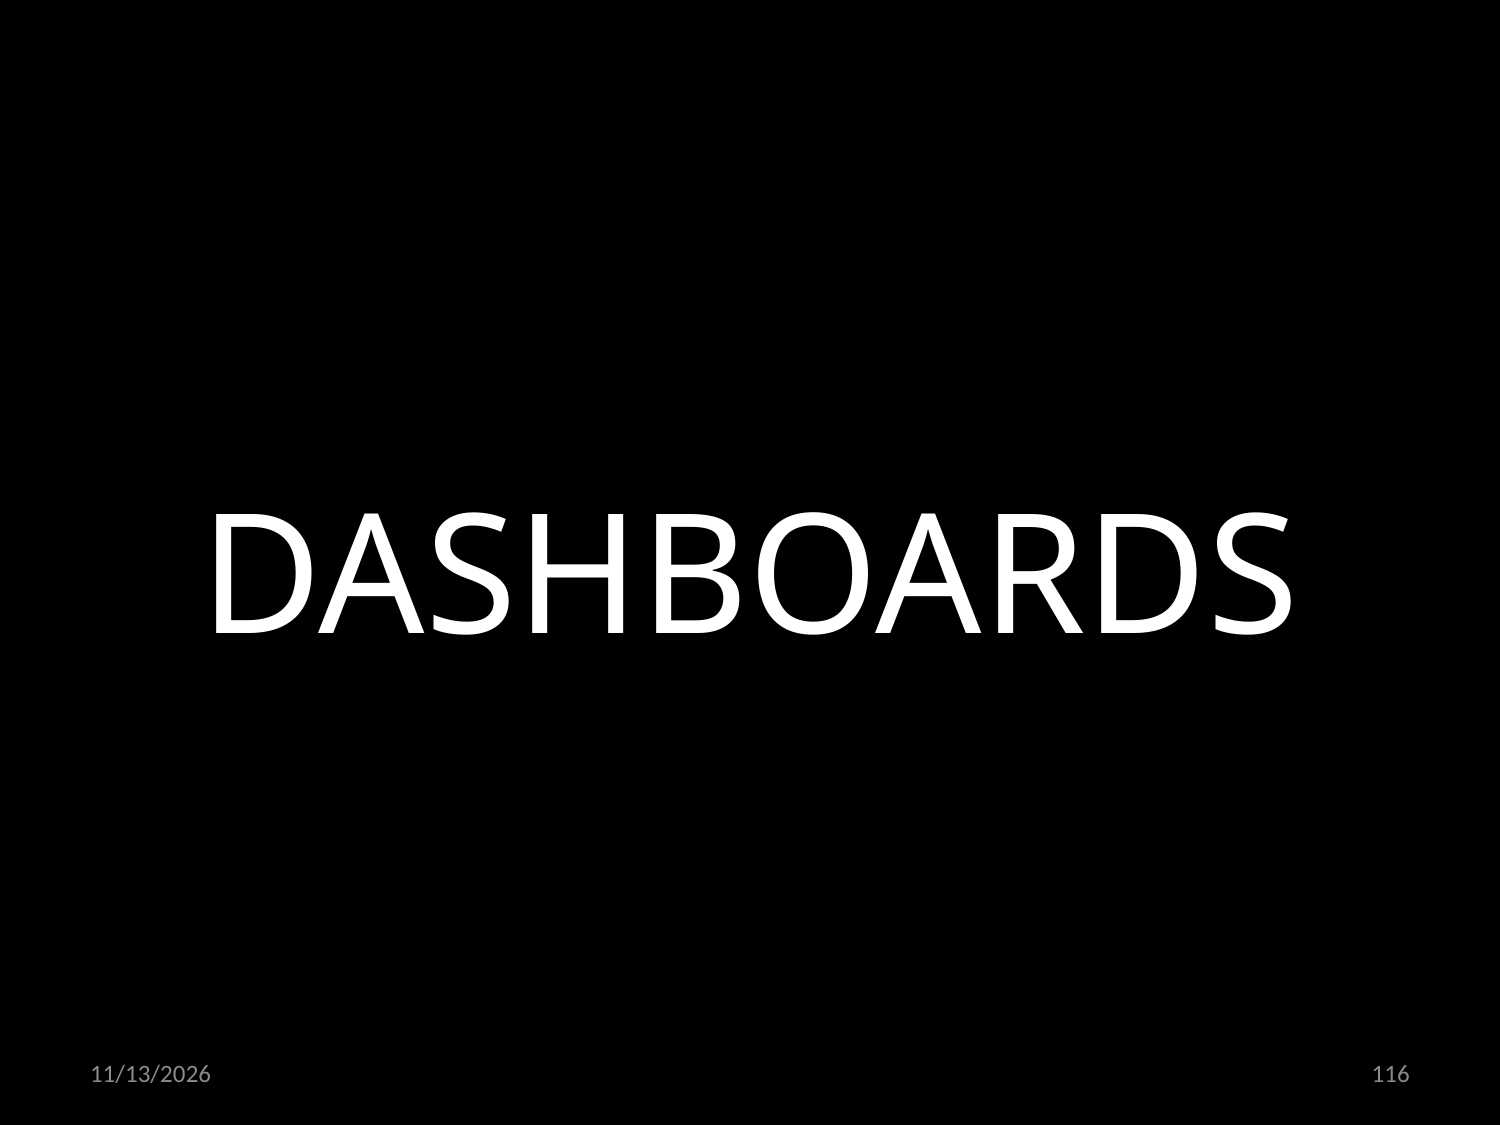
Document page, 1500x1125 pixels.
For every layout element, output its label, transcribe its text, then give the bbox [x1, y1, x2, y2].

text_box DASHBOARDS [0, 459, 1500, 561]
slide_number 116 [1074, 1042, 1425, 1103]
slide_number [75, 1042, 425, 1103]
